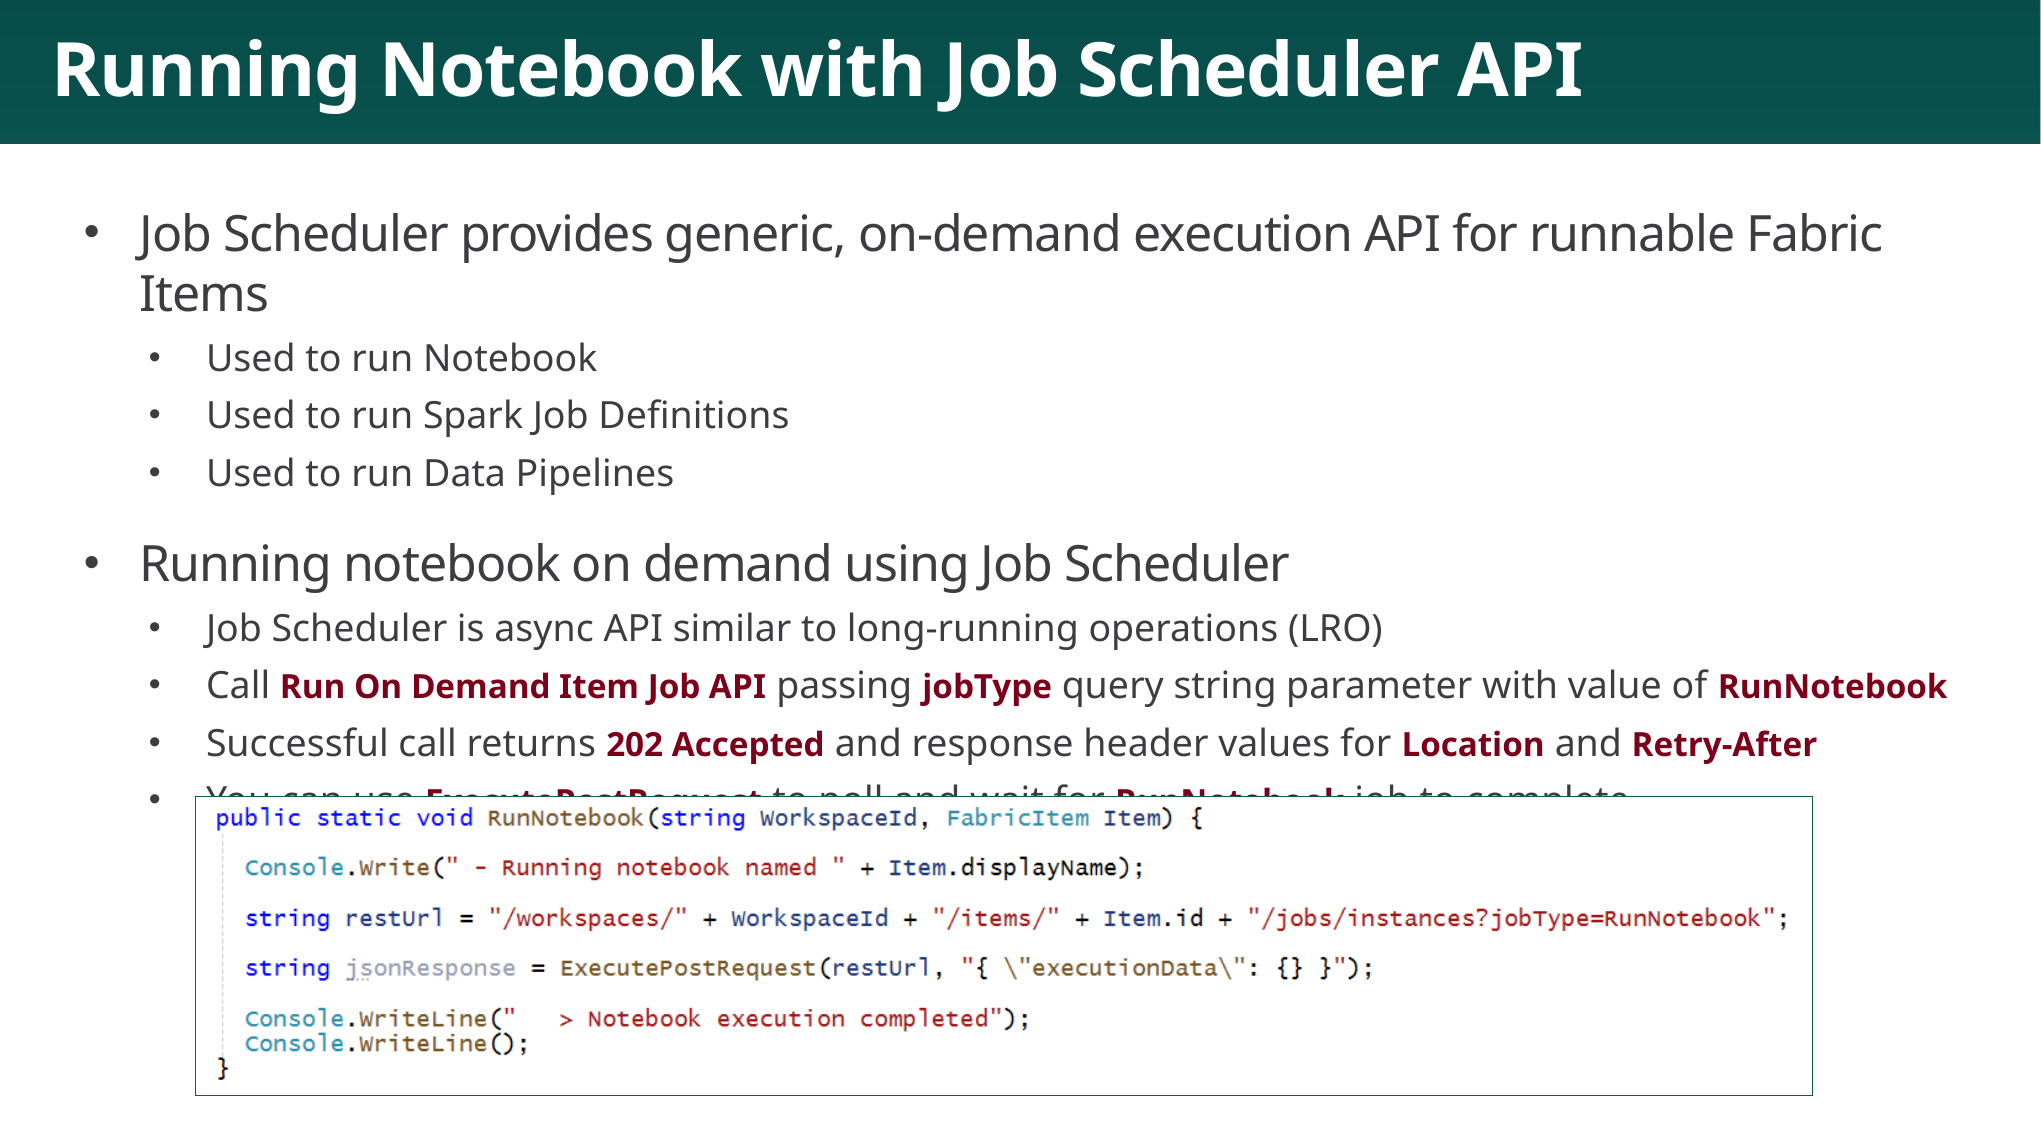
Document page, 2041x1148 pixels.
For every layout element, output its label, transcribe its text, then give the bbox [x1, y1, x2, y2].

title Running Notebook with Job Scheduler API [51, 31, 1988, 113]
list Job Scheduler provides generic, on-demand execution API for runnable Fabric Items Used to run Notebook Used to run Spark Job Definitions Used to run Data Pipelines Running notebook on demand using Job Scheduler Job Scheduler is async API similar to long-running operations (LRO) Call Run On Demand Item Job API passing jobType query string parameter with value of RunNotebook Successful call returns 202 Accepted and response header values for Location and Retry-After You can use ExecutePostRequest to poll and wait for RunNotebook job to complete [83, 201, 1988, 894]
picture [195, 796, 1813, 1096]
